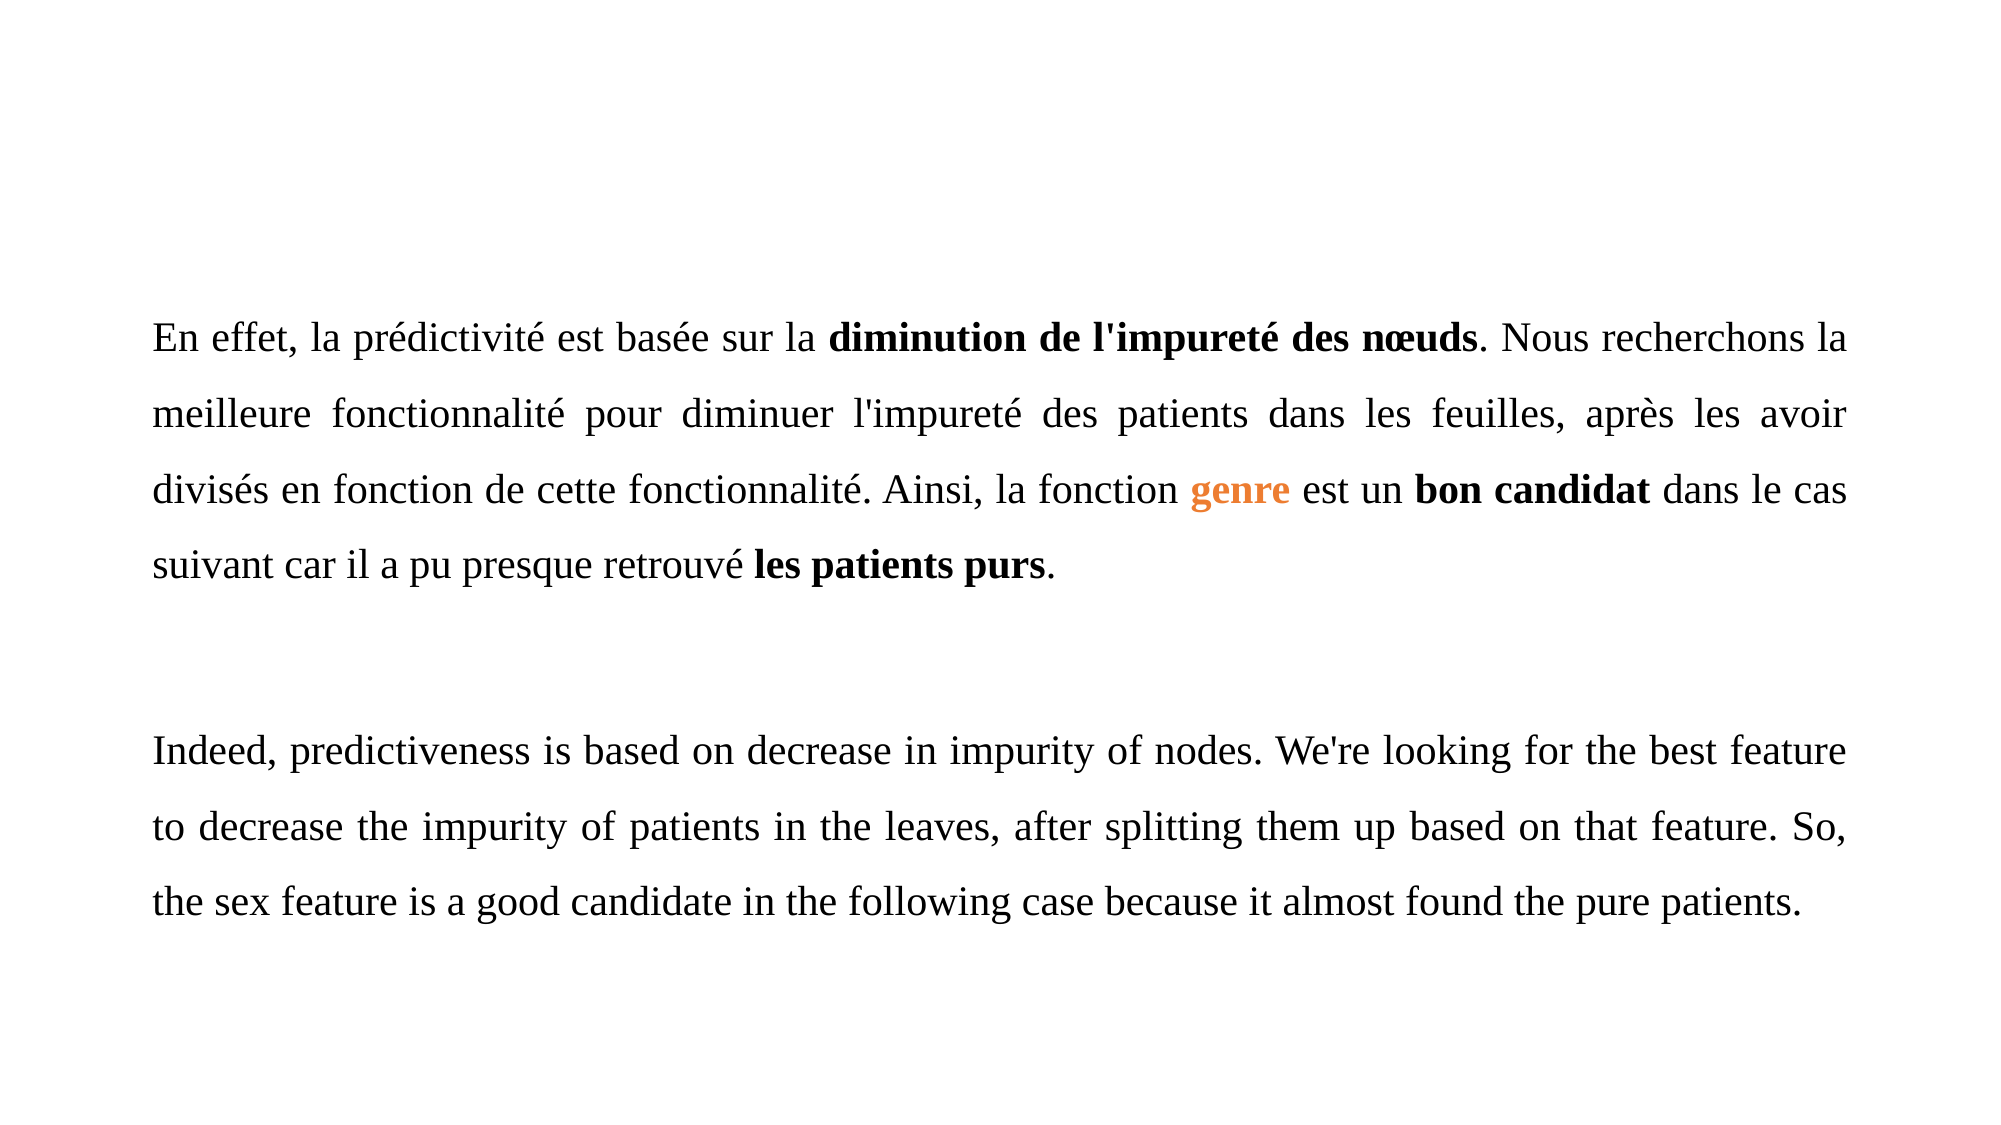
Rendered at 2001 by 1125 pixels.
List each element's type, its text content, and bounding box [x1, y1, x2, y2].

list En effet, la prédictivité est basée sur la diminution de l'impureté des nœuds. Nous recherchons la meilleure fonctionnalité pour diminuer l'impureté des patients dans les feuilles, après les avoir divisés en fonction de cette fonctionnalité. Ainsi, la fonction genre est un bon candidat dans le cas suivant car il a pu presque retrouvé les patients purs. Indeed, predictiveness is based on decrease in impurity of nodes. We're looking for the best feature to decrease the impurity of patients in the leaves, after splitting them up based on that feature. So, the sex feature is a good candidate in the following case because it almost found the pure patients. [137, 277, 1863, 992]
